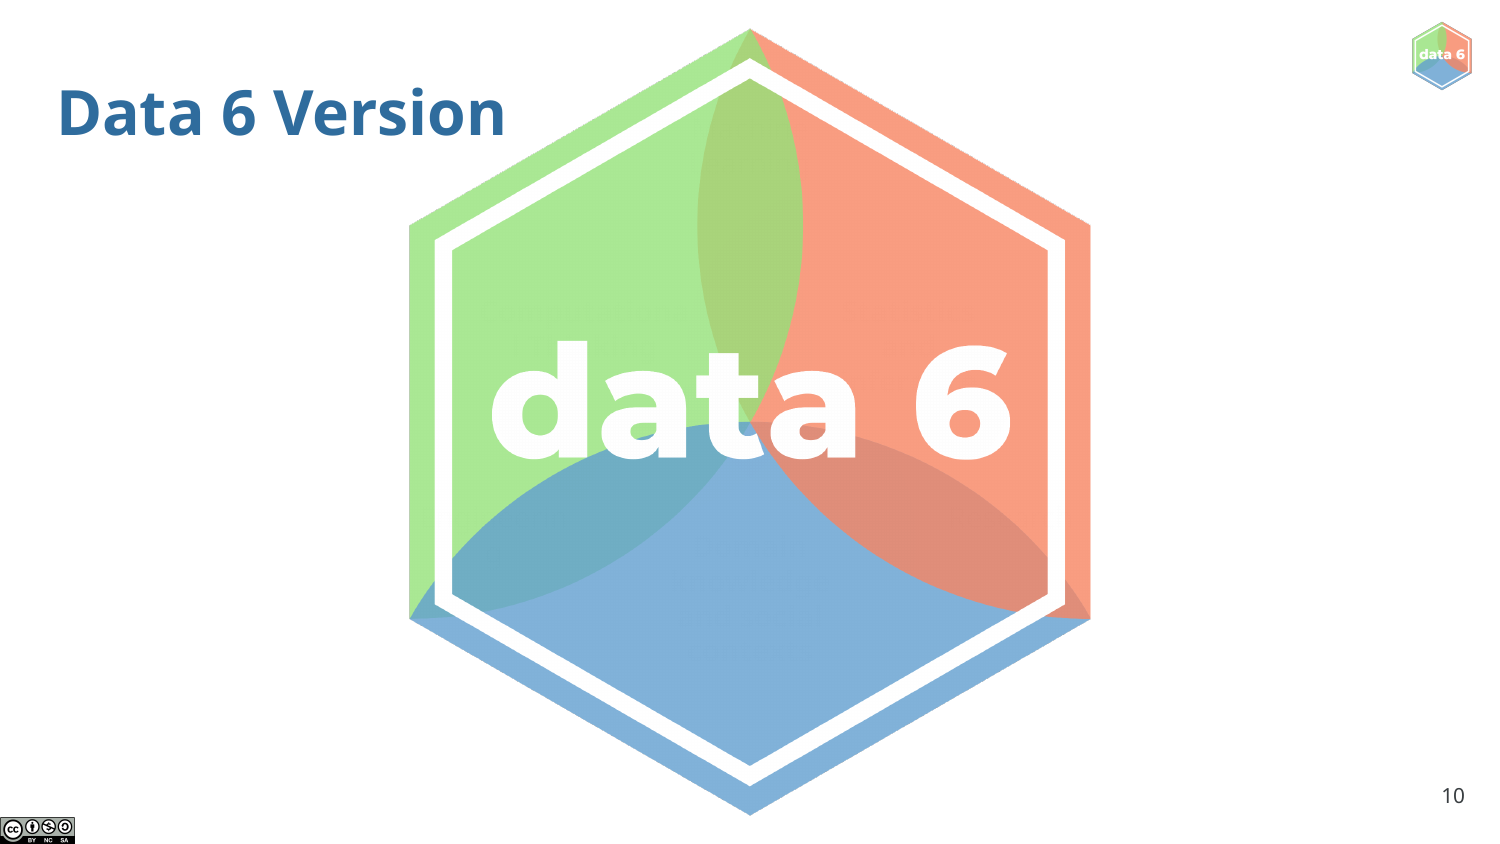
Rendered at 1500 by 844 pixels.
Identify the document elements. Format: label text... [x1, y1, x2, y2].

picture [0, 817, 75, 844]
slide_number ‹#› [1389, 764, 1480, 830]
picture [1404, 18, 1480, 94]
picture [313, 0, 1187, 844]
title Data 6 Version [41, 18, 308, 203]
